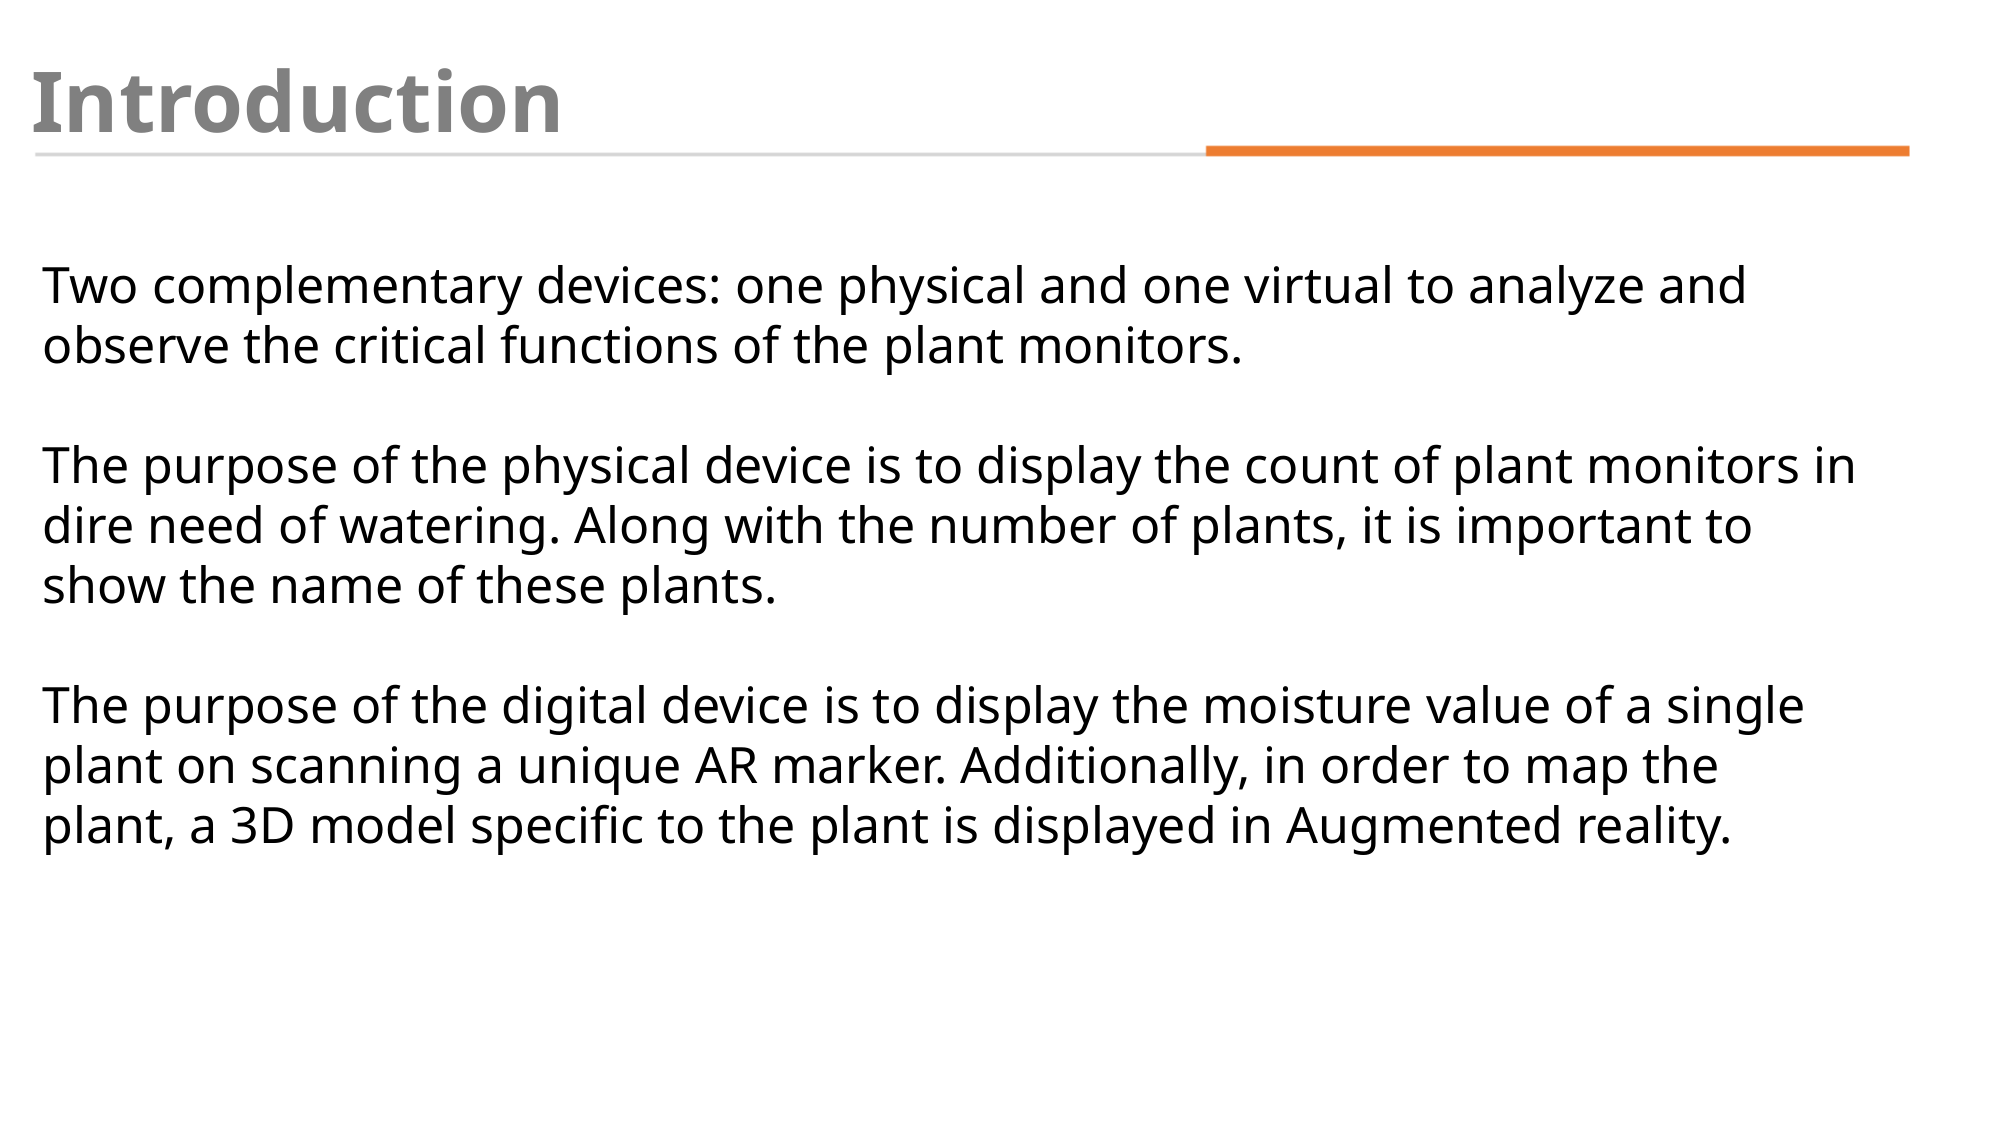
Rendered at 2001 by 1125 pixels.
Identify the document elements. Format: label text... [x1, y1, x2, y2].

text_box Introduction [16, 0, 610, 142]
text_box Two complementary devices: one physical and one virtual to analyze and observe the critical functions of the plant monitors. The purpose of the physical device is to display the count of plant monitors in dire need of watering. Along with the number of plants, it is important to show the name of these plants. The purpose of the digital device is to display the moisture value of a single plant on scanning a unique AR marker. Additionally, in order to map the plant, a 3D model specific to the plant is displayed in Augmented reality. [28, 245, 1883, 861]
picture [0, 142, 1922, 166]
